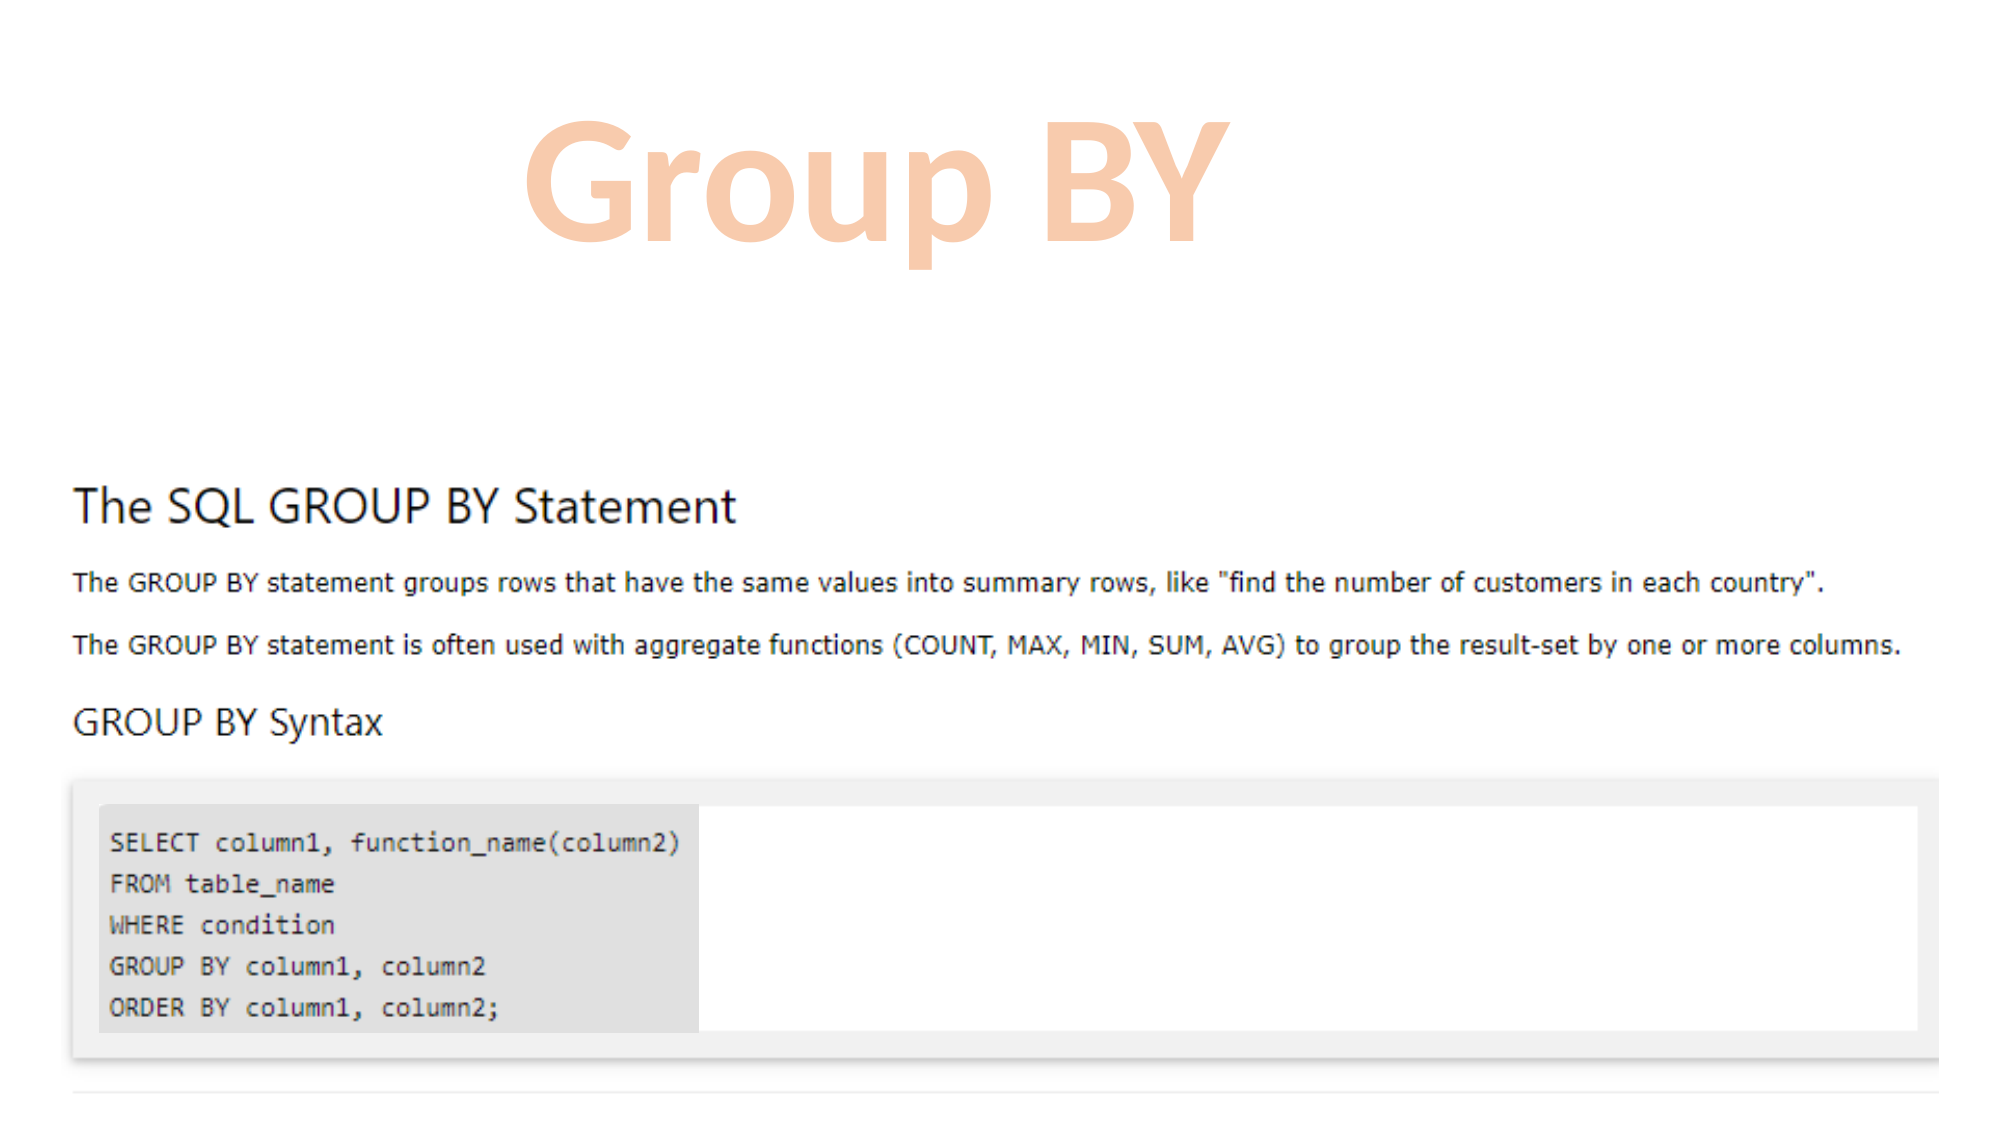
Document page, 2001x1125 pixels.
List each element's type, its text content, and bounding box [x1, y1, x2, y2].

picture [61, 453, 1939, 1098]
text_box Group BY [507, 51, 1246, 286]
